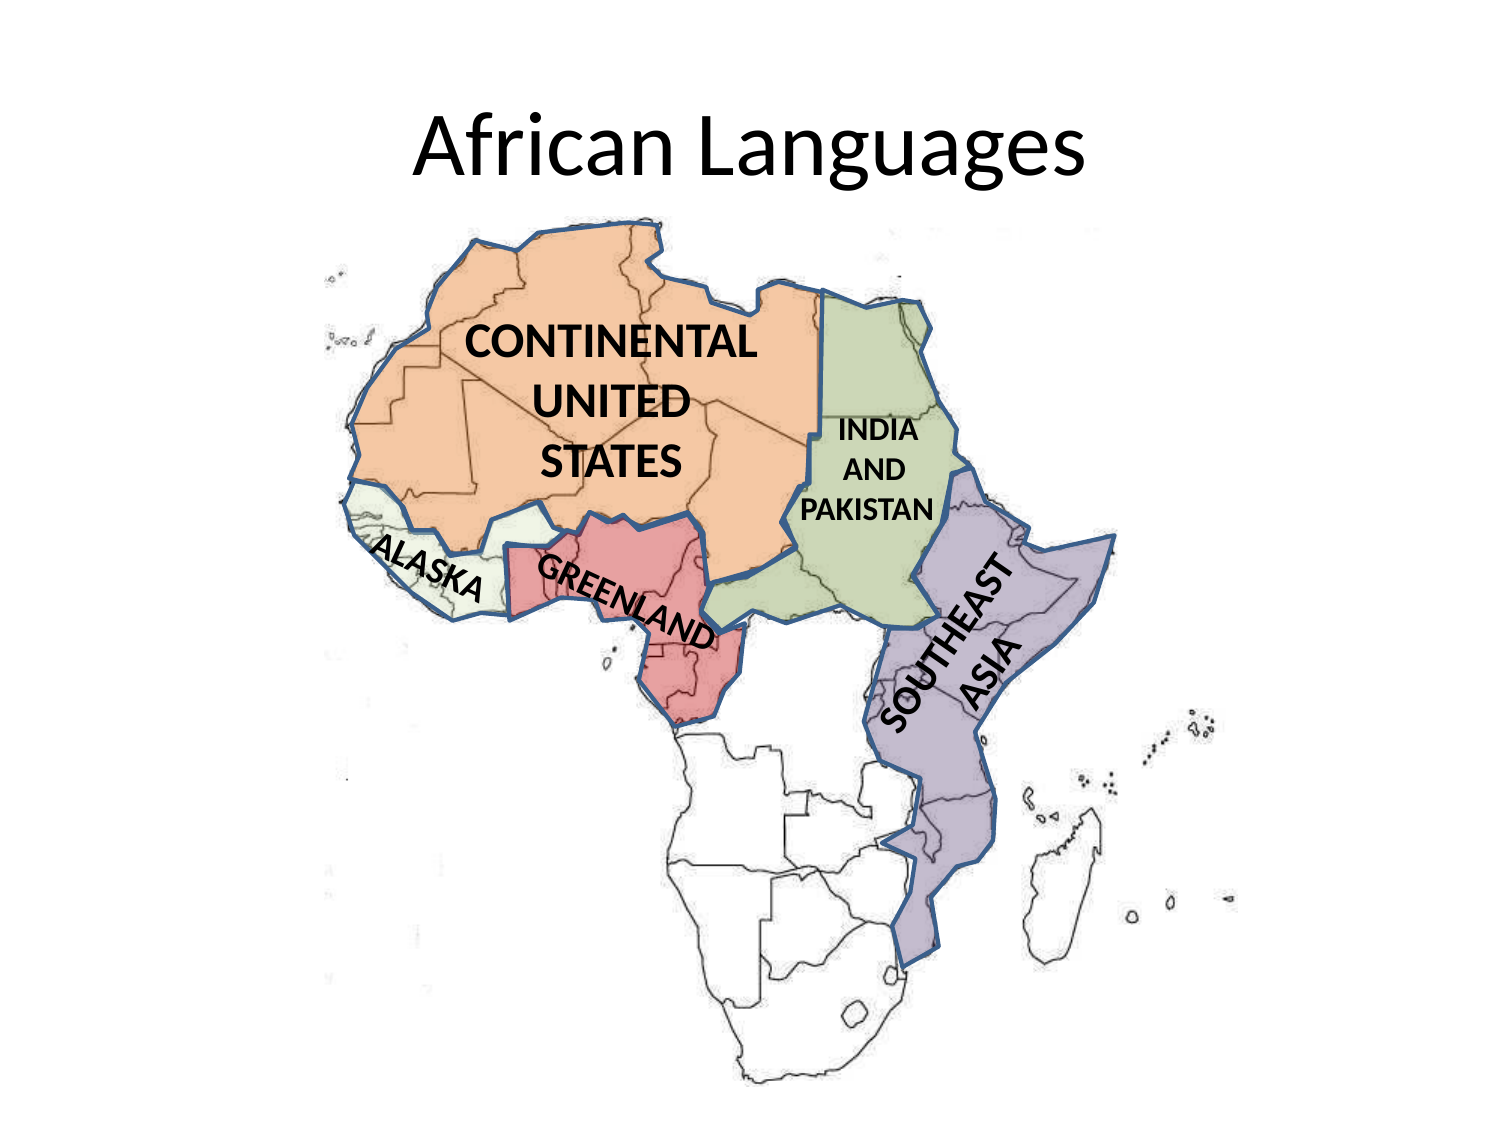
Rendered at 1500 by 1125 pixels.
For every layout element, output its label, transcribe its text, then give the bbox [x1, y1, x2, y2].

picture [324, 216, 1238, 1088]
title African Languages [75, 45, 1425, 233]
